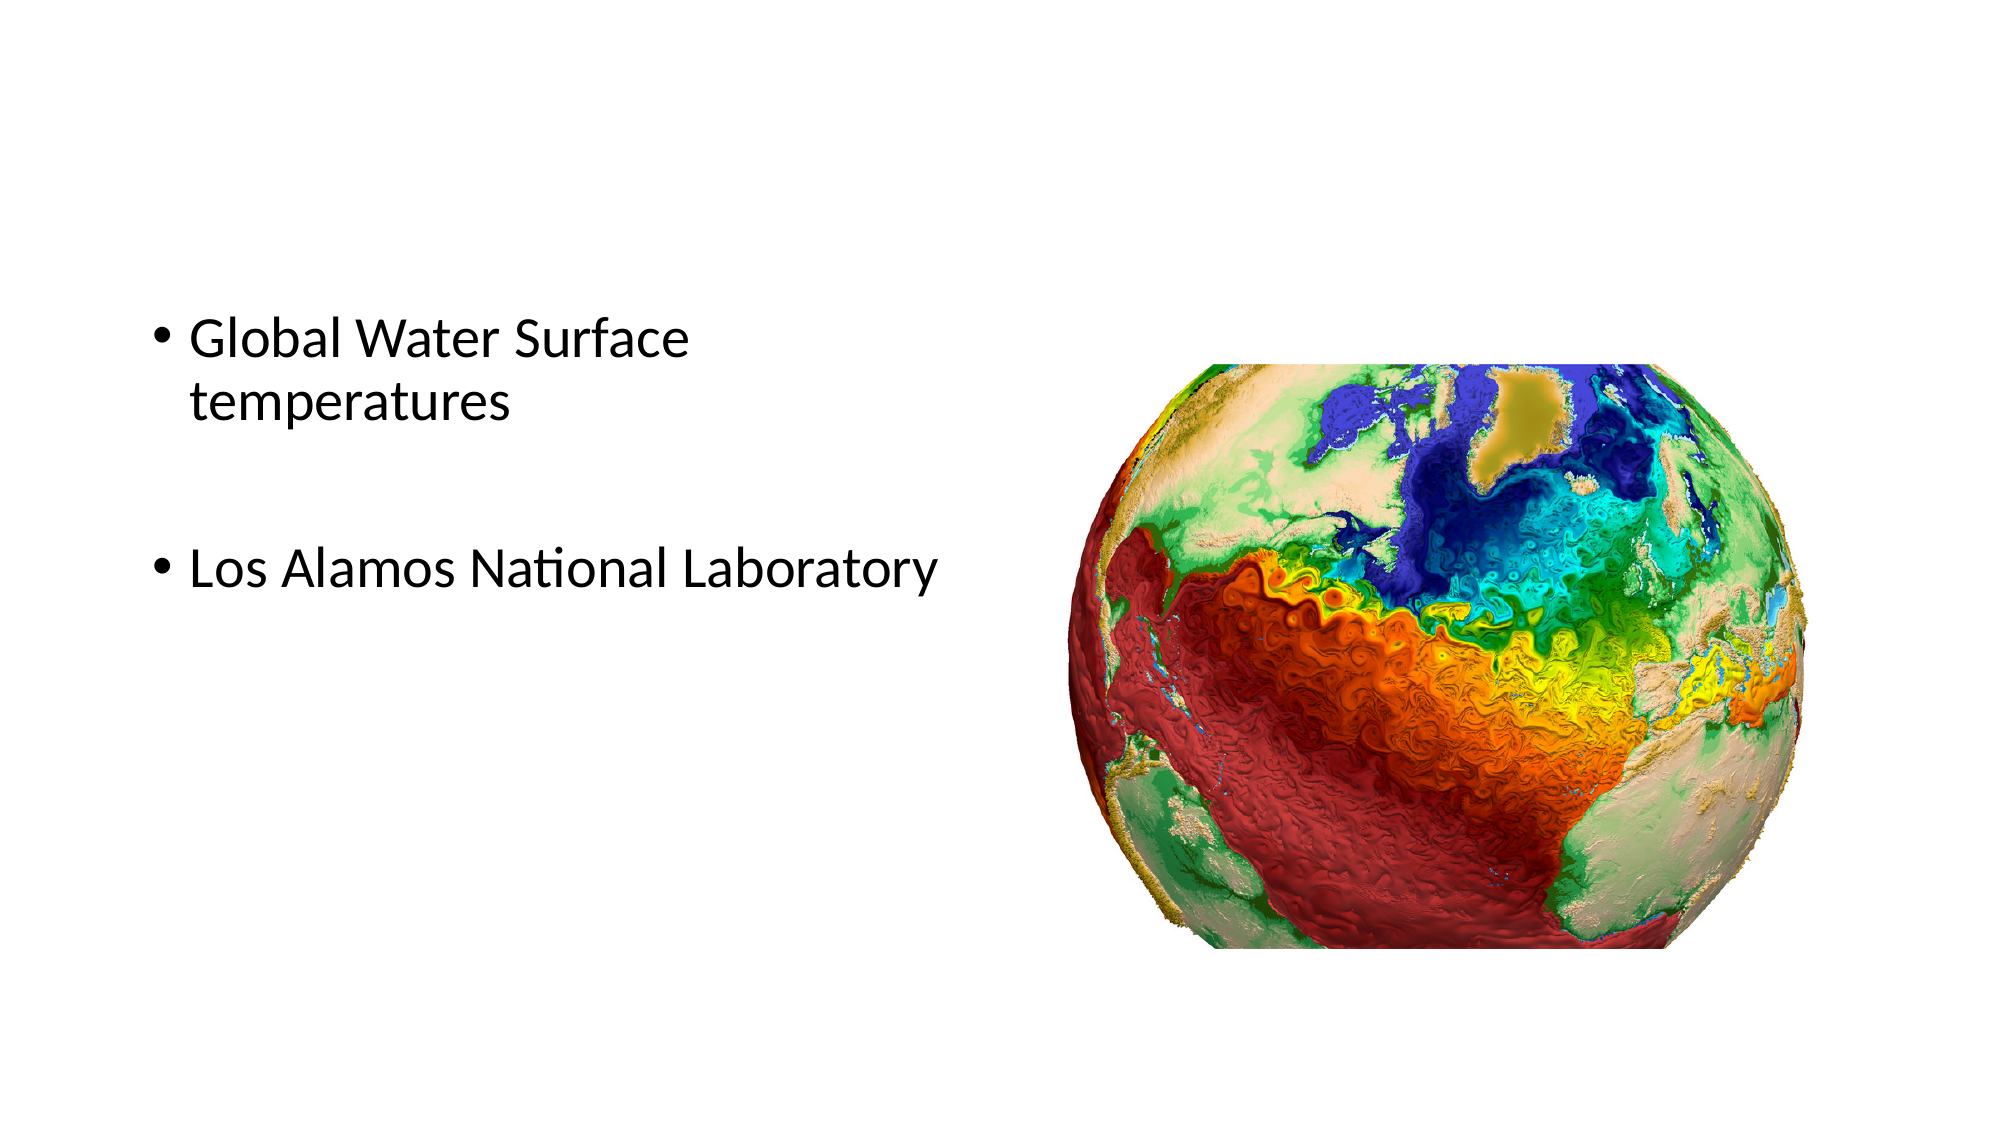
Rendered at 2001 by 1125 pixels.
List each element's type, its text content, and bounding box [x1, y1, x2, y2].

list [1012, 364, 1863, 949]
list Global Water Surface temperatures Los Alamos National Laboratory [137, 299, 988, 1014]
